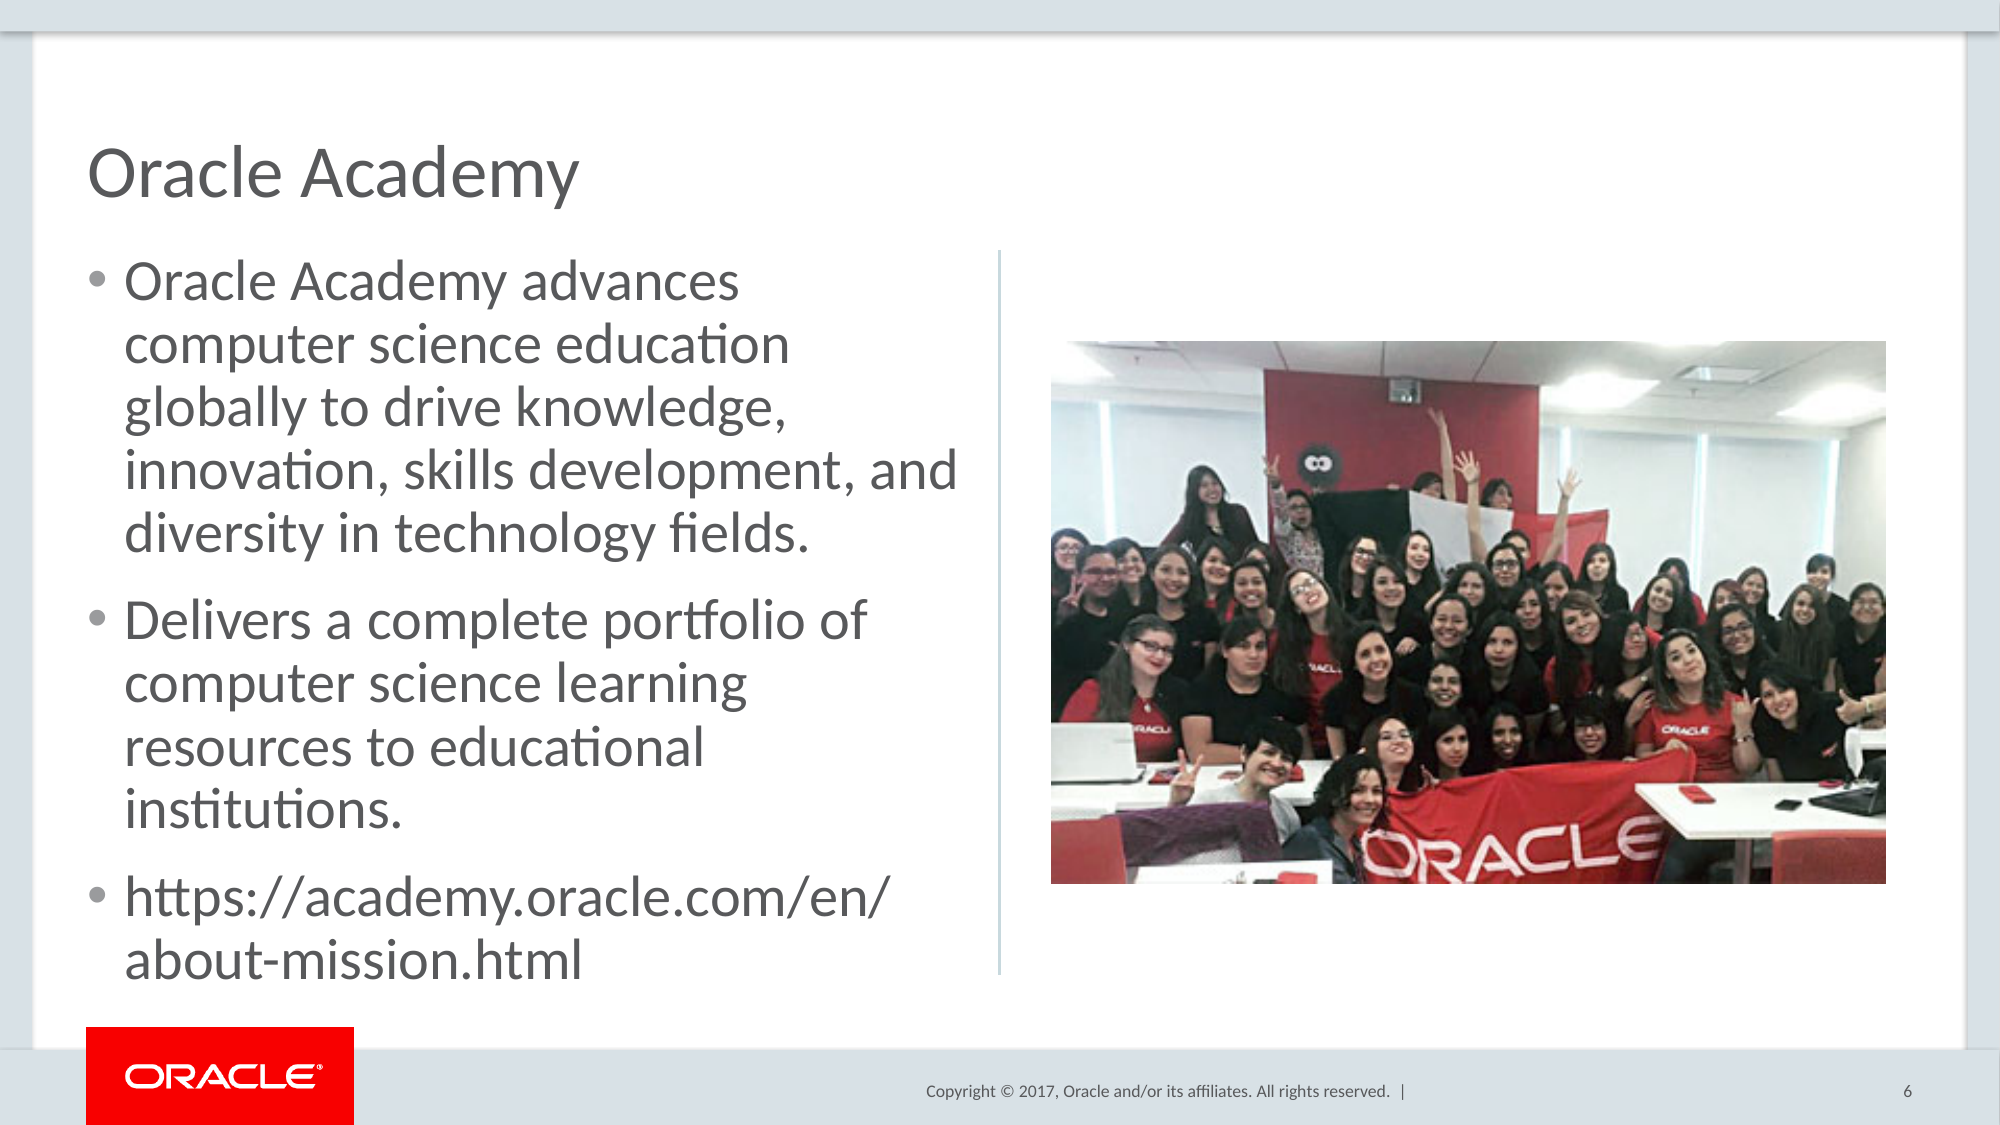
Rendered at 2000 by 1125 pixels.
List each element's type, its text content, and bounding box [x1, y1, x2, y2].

list Oracle Academy advances computer science education globally to drive knowledge, innovation, skills development, and diversity in technology fields. Delivers a complete portfolio of computer science learning resources to educational institutions. https://academy.oracle.com/en/ about-mission.html [87, 249, 975, 975]
slide_number 6 [1857, 1075, 1913, 1106]
title Oracle Academy [87, 66, 1913, 213]
picture [86, 1027, 354, 1125]
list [1051, 341, 1886, 884]
